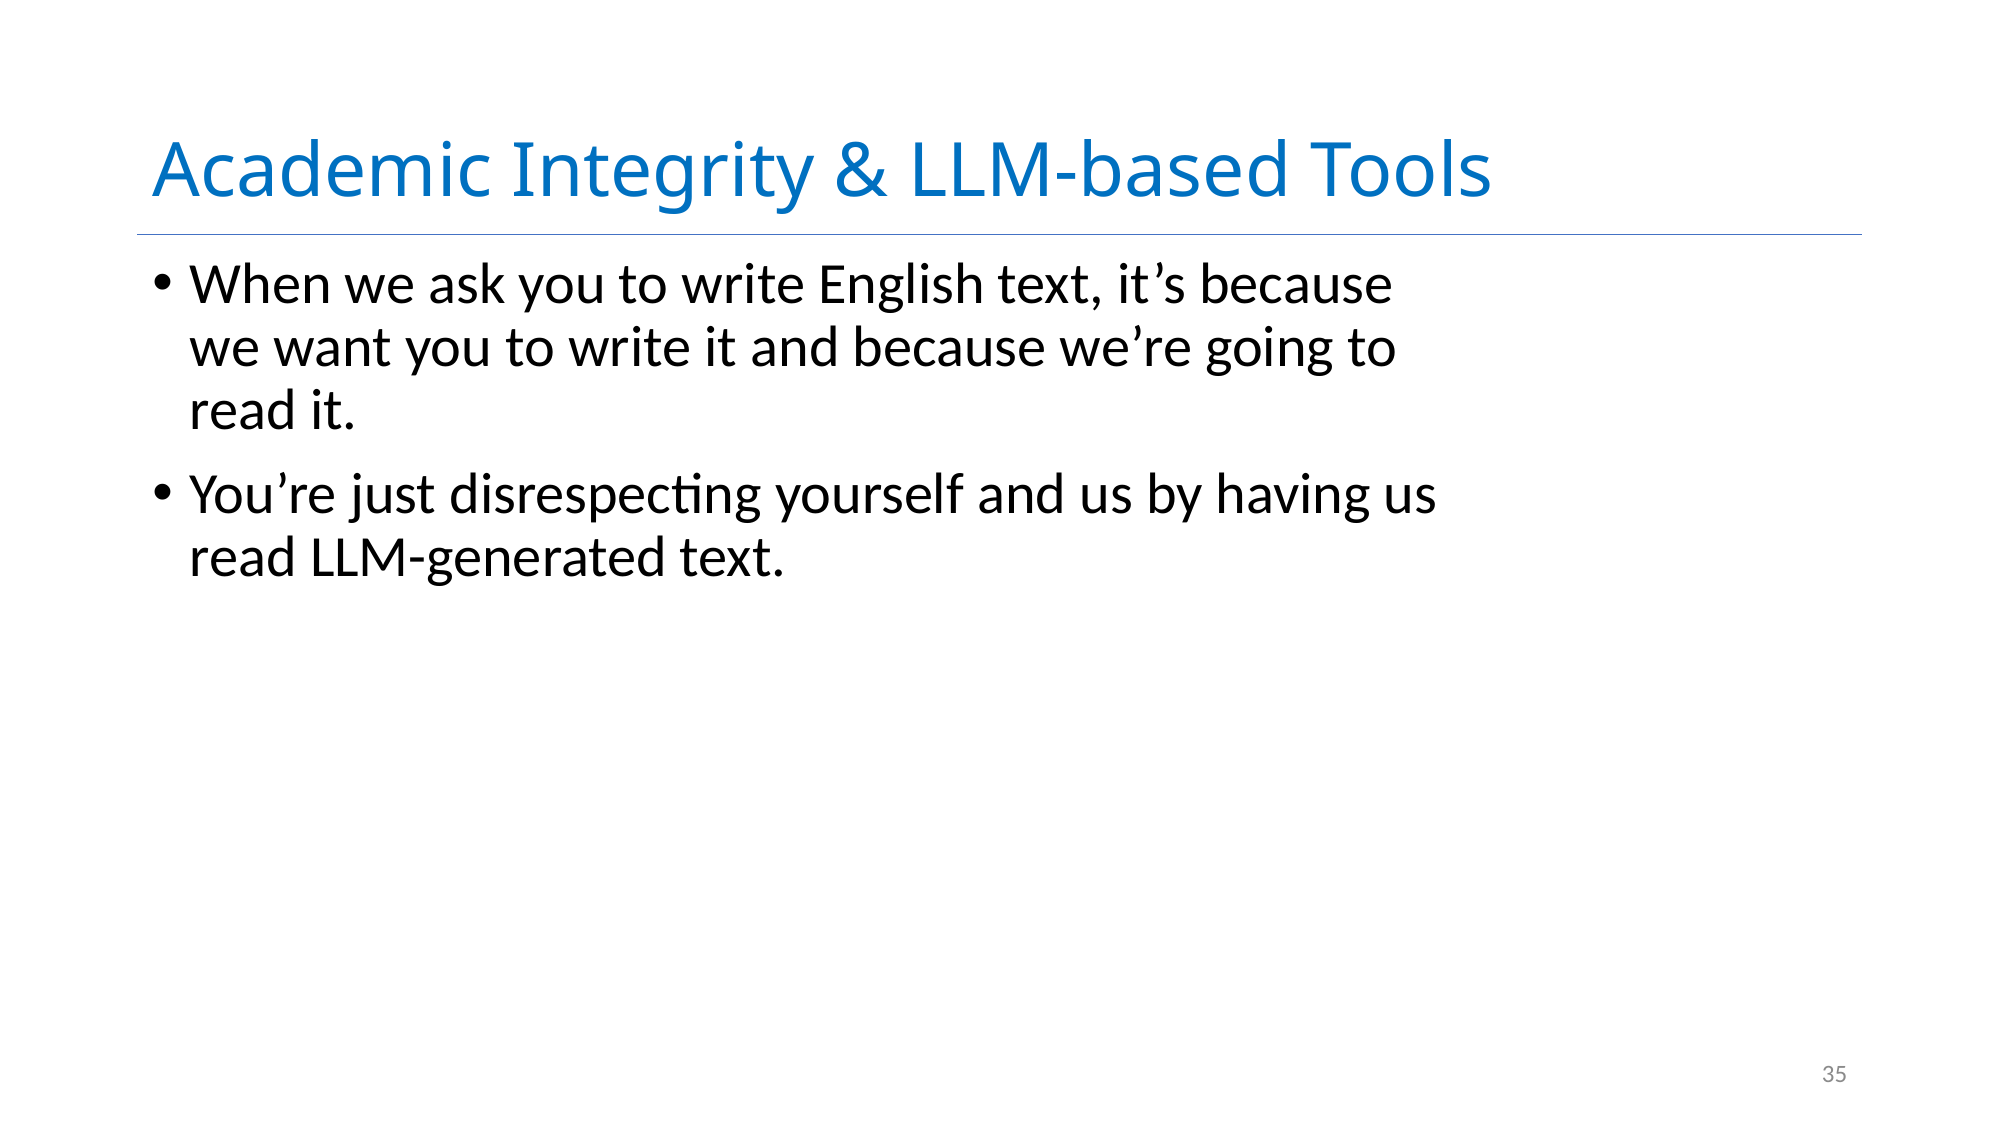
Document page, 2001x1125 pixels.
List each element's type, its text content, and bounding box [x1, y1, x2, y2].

list When we ask you to write English text, it’s because we want you to write it and because we’re going to read it. You’re just disrespecting yourself and us by having us read LLM-generated text. [137, 246, 1470, 1103]
slide_number 35 [1412, 1042, 1863, 1103]
title Academic Integrity & LLM-based Tools [137, 3, 1863, 221]
